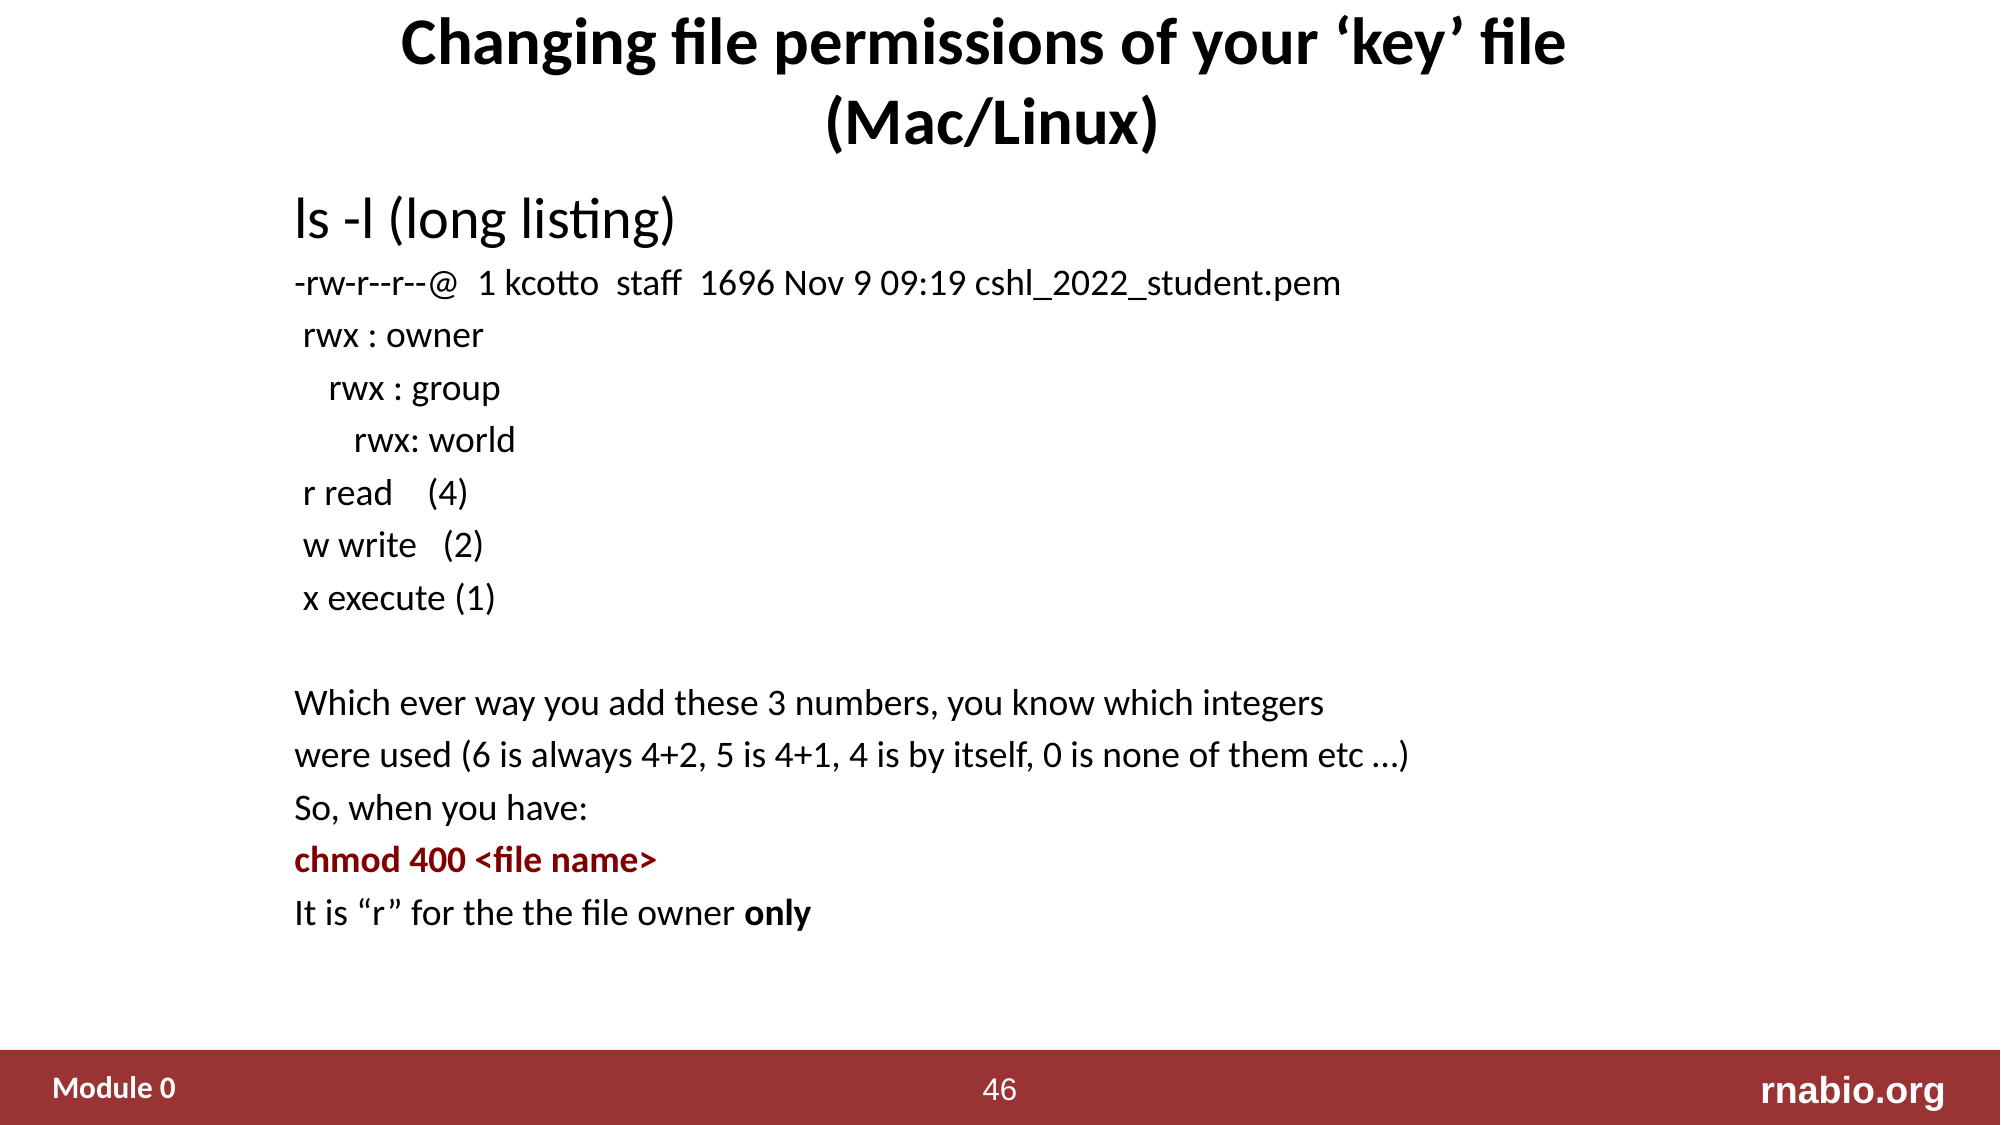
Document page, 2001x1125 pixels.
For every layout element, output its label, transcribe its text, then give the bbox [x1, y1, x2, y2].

title Changing file permissions of your ‘key’ file (Mac/Linux) [267, 7, 1718, 149]
list ls -l (long listing) -rw-r--r--@ 1 kcotto staff 1696 Nov 9 09:19 cshl_2022_student.pem rwx : owner rwx : group rwx: world r read (4) w write (2) x execute (1) Which ever way you add these 3 numbers, you know which integers were used (6 is always 4+2, 5 is 4+1, 4 is by itself, 0 is none of them etc …) So, when you have: chmod 400 <file name> It is “r” for the the file owner only [279, 172, 1730, 1024]
